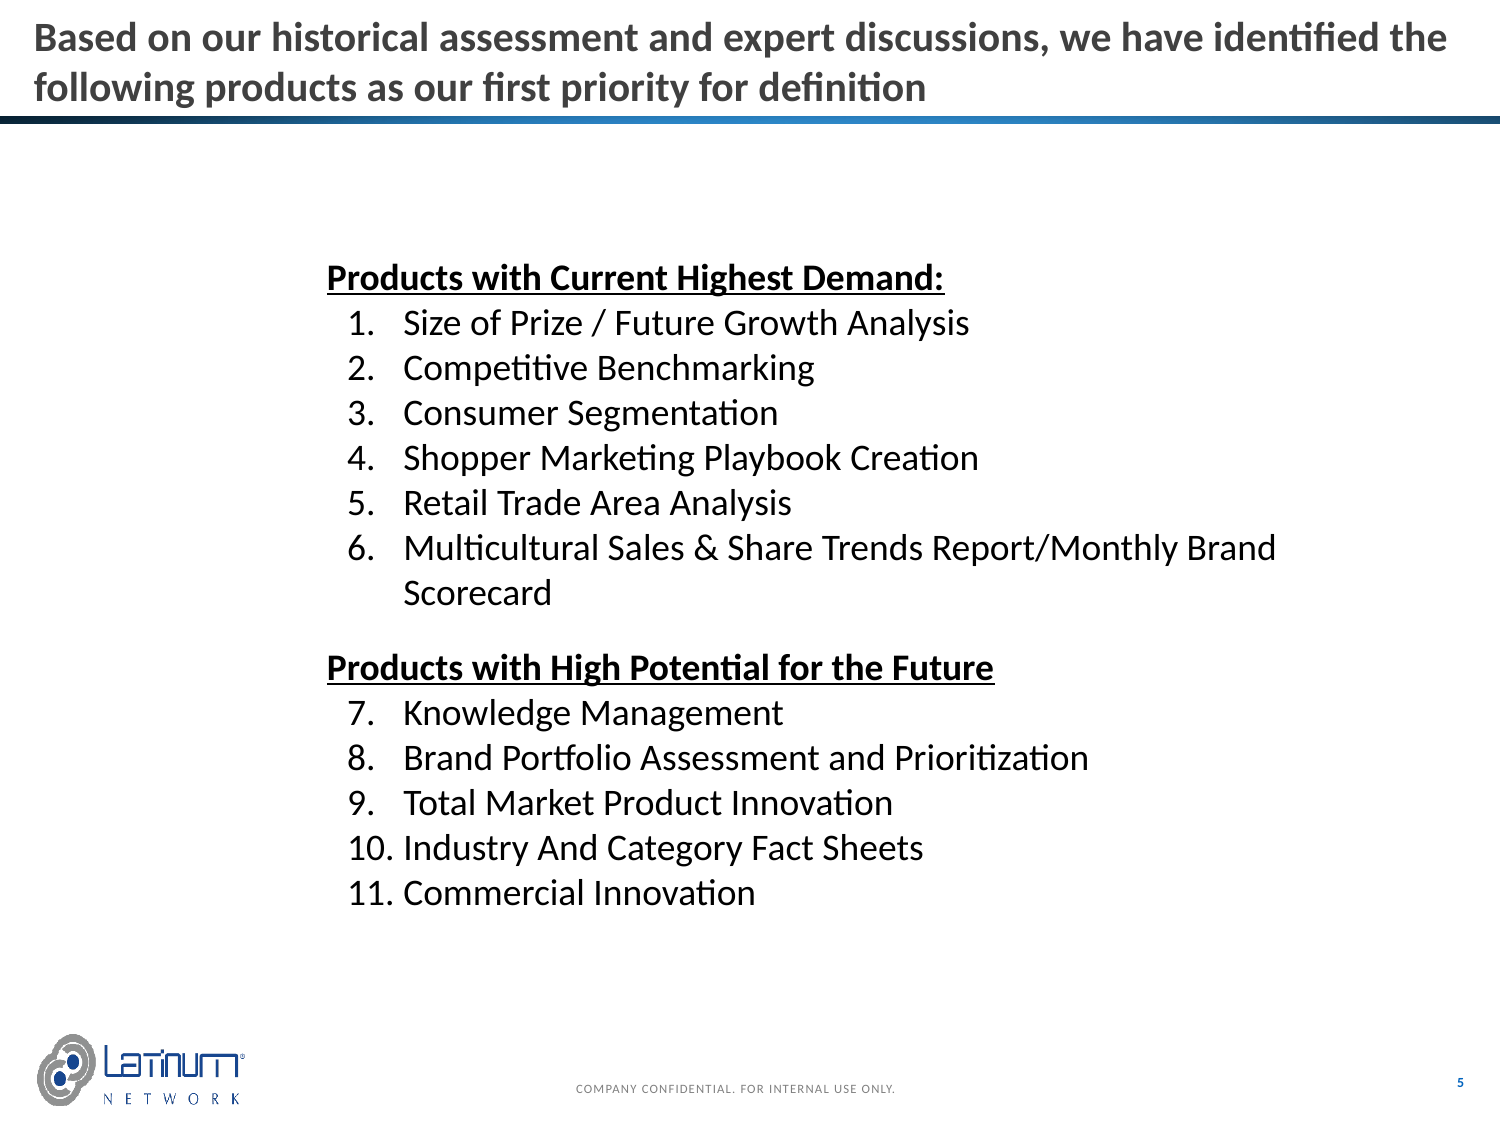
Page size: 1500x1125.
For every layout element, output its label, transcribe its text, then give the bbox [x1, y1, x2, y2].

picture [37, 1034, 245, 1106]
title Based on our historical assessment and expert discussions, we have identified the following products as our first priority for definition [18, 1, 1480, 119]
slide_number 5 [1337, 1052, 1480, 1113]
picture [0, 116, 1500, 124]
footer COMPANY CONFIDENTIAL. FOR INTERNAL USE ONLY. [367, 1058, 1105, 1119]
list Products with Current Highest Demand: Size of Prize / Future Growth Analysis Competitive Benchmarking Consumer Segmentation Shopper Marketing Playbook Creation Retail Trade Area Analysis Multicultural Sales & Share Trends Report/Monthly Brand Scorecard Products with High Potential for the Future Knowledge Management Brand Portfolio Assessment and Prioritization Total Market Product Innovation Industry And Category Fact Sheets Commercial Innovation [291, 245, 1398, 1006]
